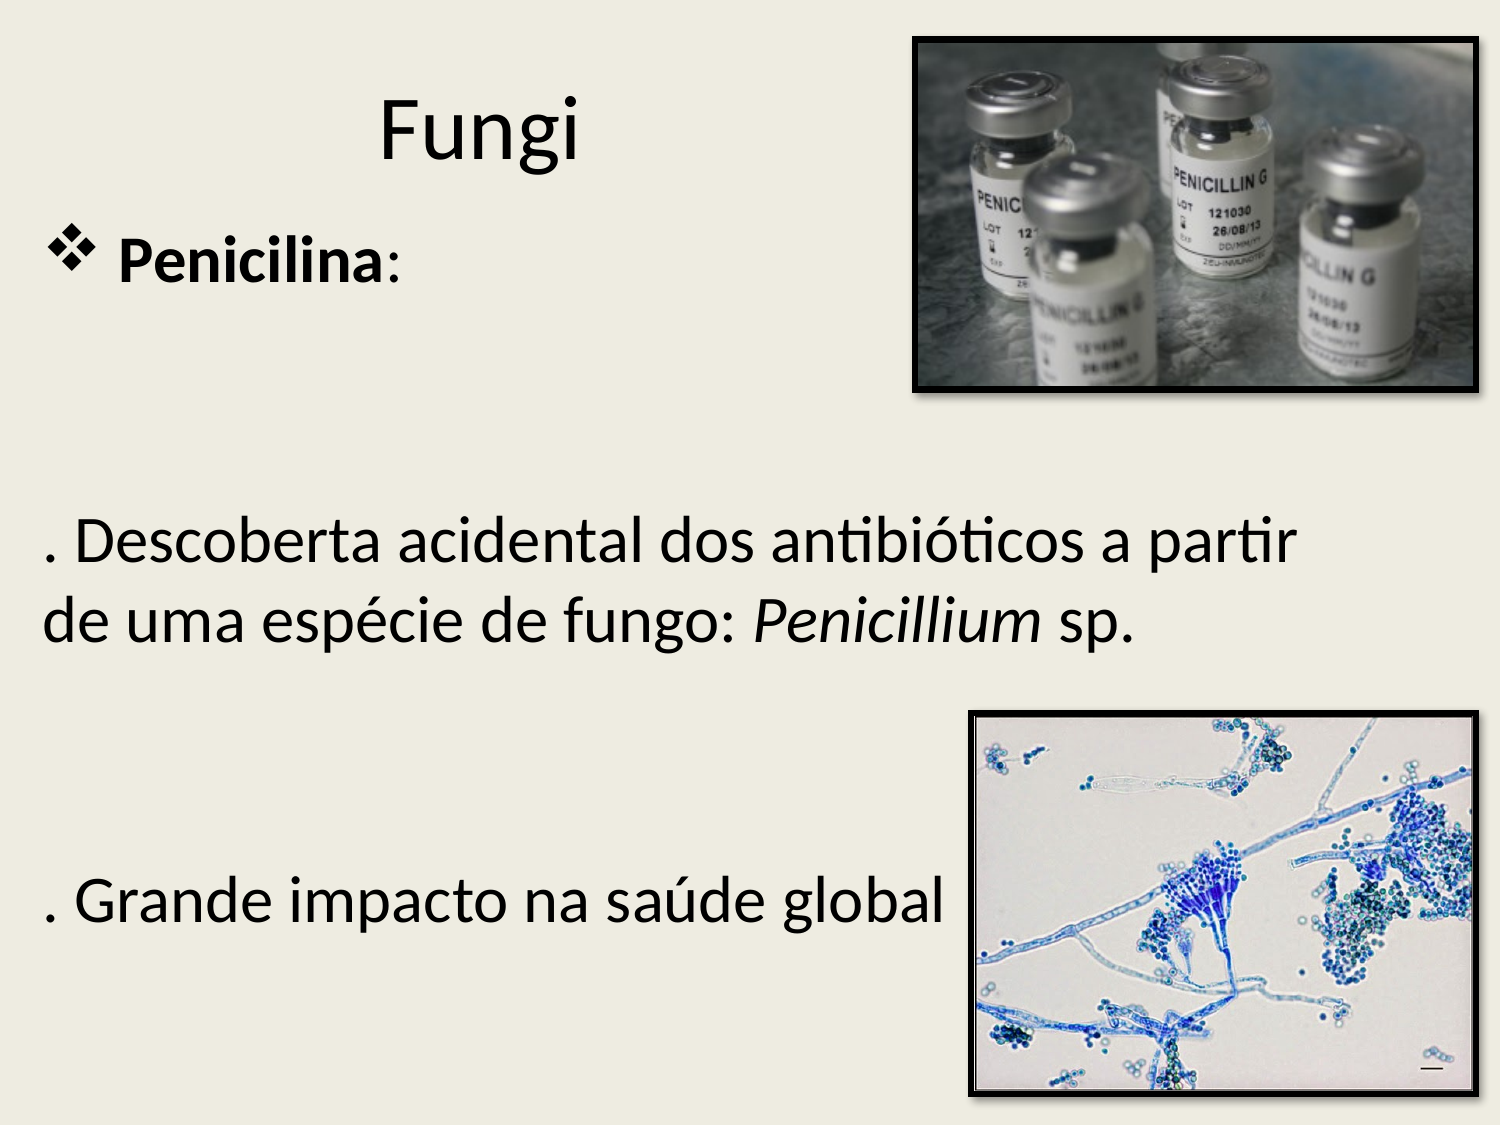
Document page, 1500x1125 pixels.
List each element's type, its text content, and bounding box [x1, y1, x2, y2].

picture [974, 715, 1473, 1091]
picture [917, 42, 1473, 387]
list Penicilina: . Descoberta acidental dos antibióticos a partir de uma espécie de fungo: Penicillium sp. . Grande impacto na saúde global [27, 208, 1378, 988]
title Fungi [0, 28, 1155, 217]
